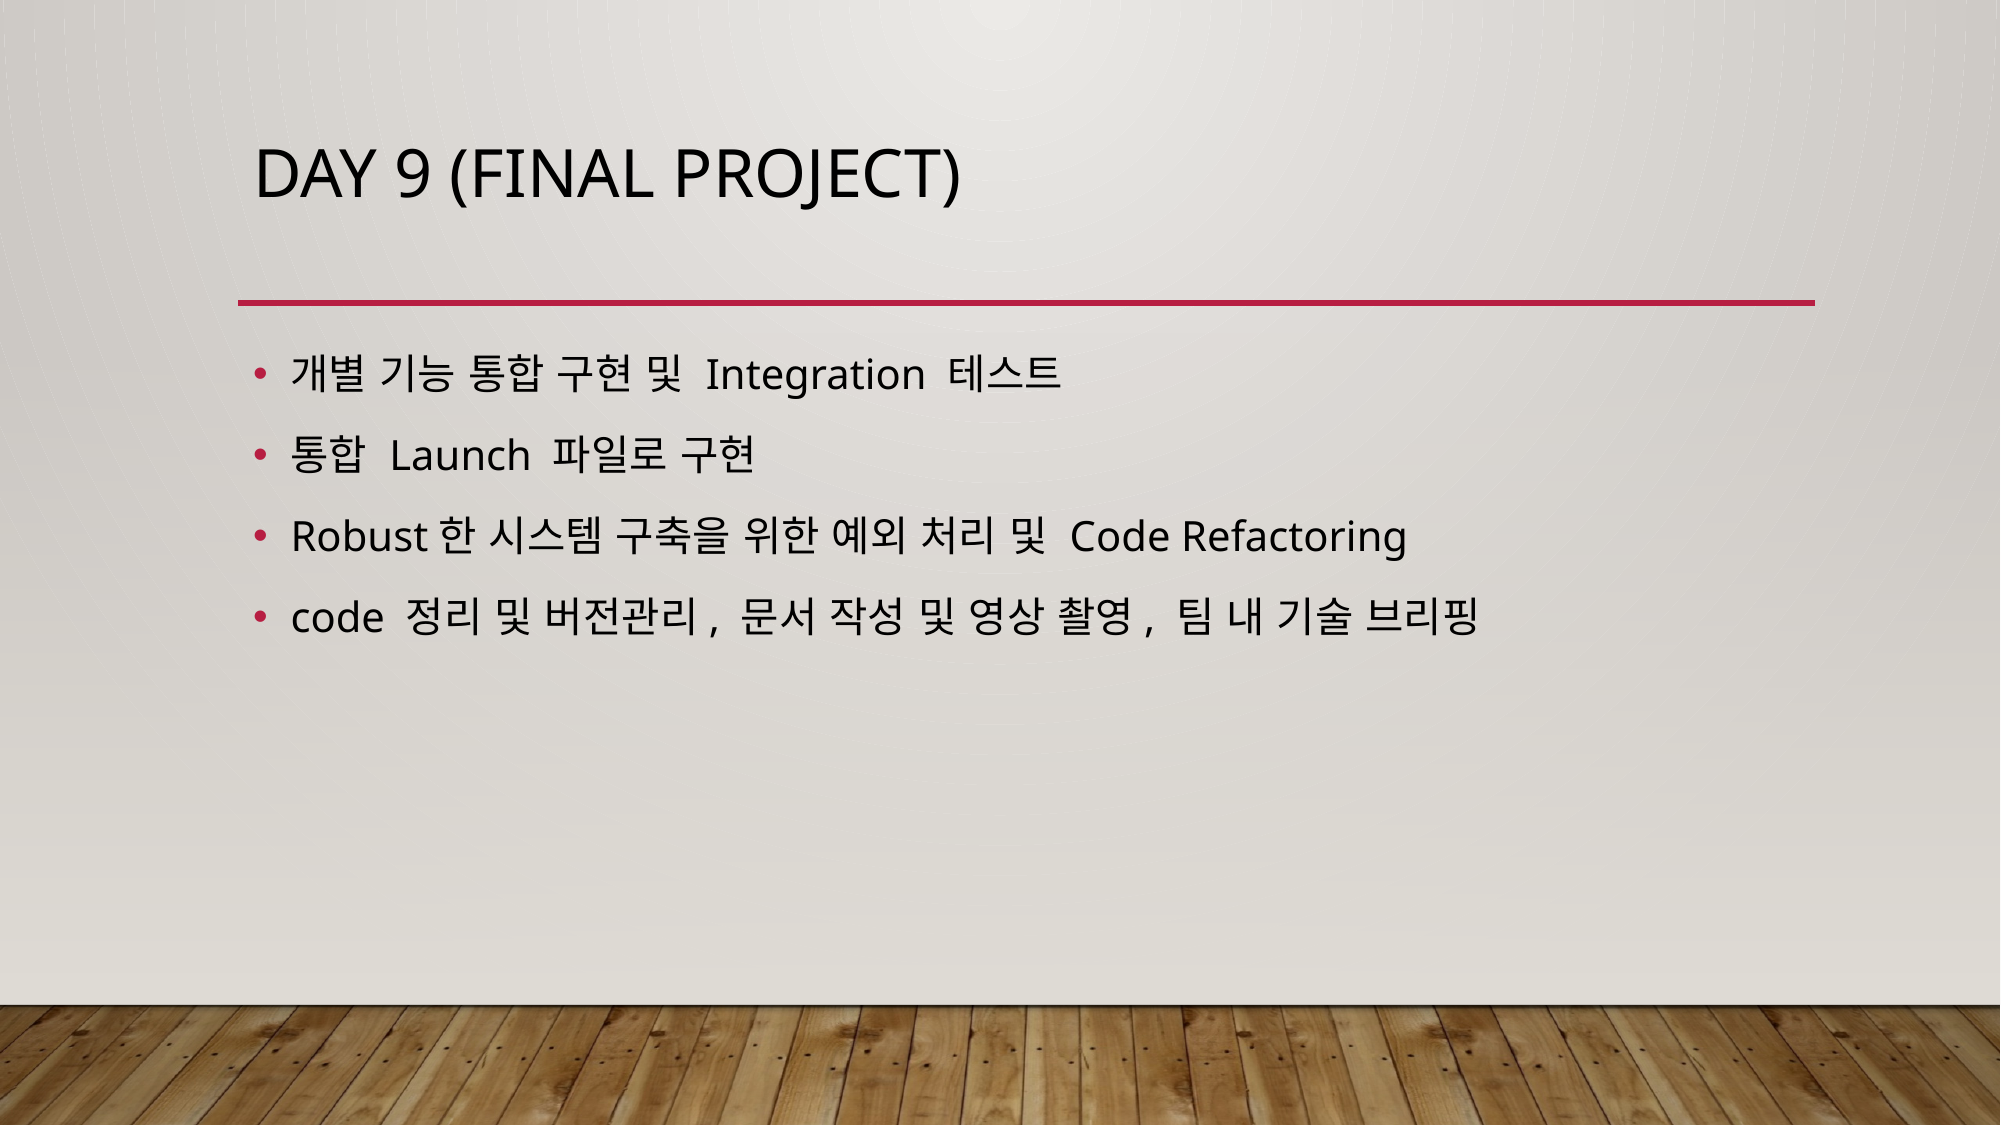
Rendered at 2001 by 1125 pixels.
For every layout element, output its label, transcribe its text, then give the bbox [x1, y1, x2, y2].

list 개별 기능 통합 구현 및 Integration 테스트 통합 Launch 파일로 구현 Robust한 시스템 구축을 위한 예외 처리 및 Code Refactoring code 정리 및 버전관리, 문서 작성 및 영상 촬영, 팀 내 기술 브리핑 [238, 330, 1814, 897]
title Day 9 (final project) [238, 131, 1814, 305]
picture [0, 1005, 2000, 1125]
